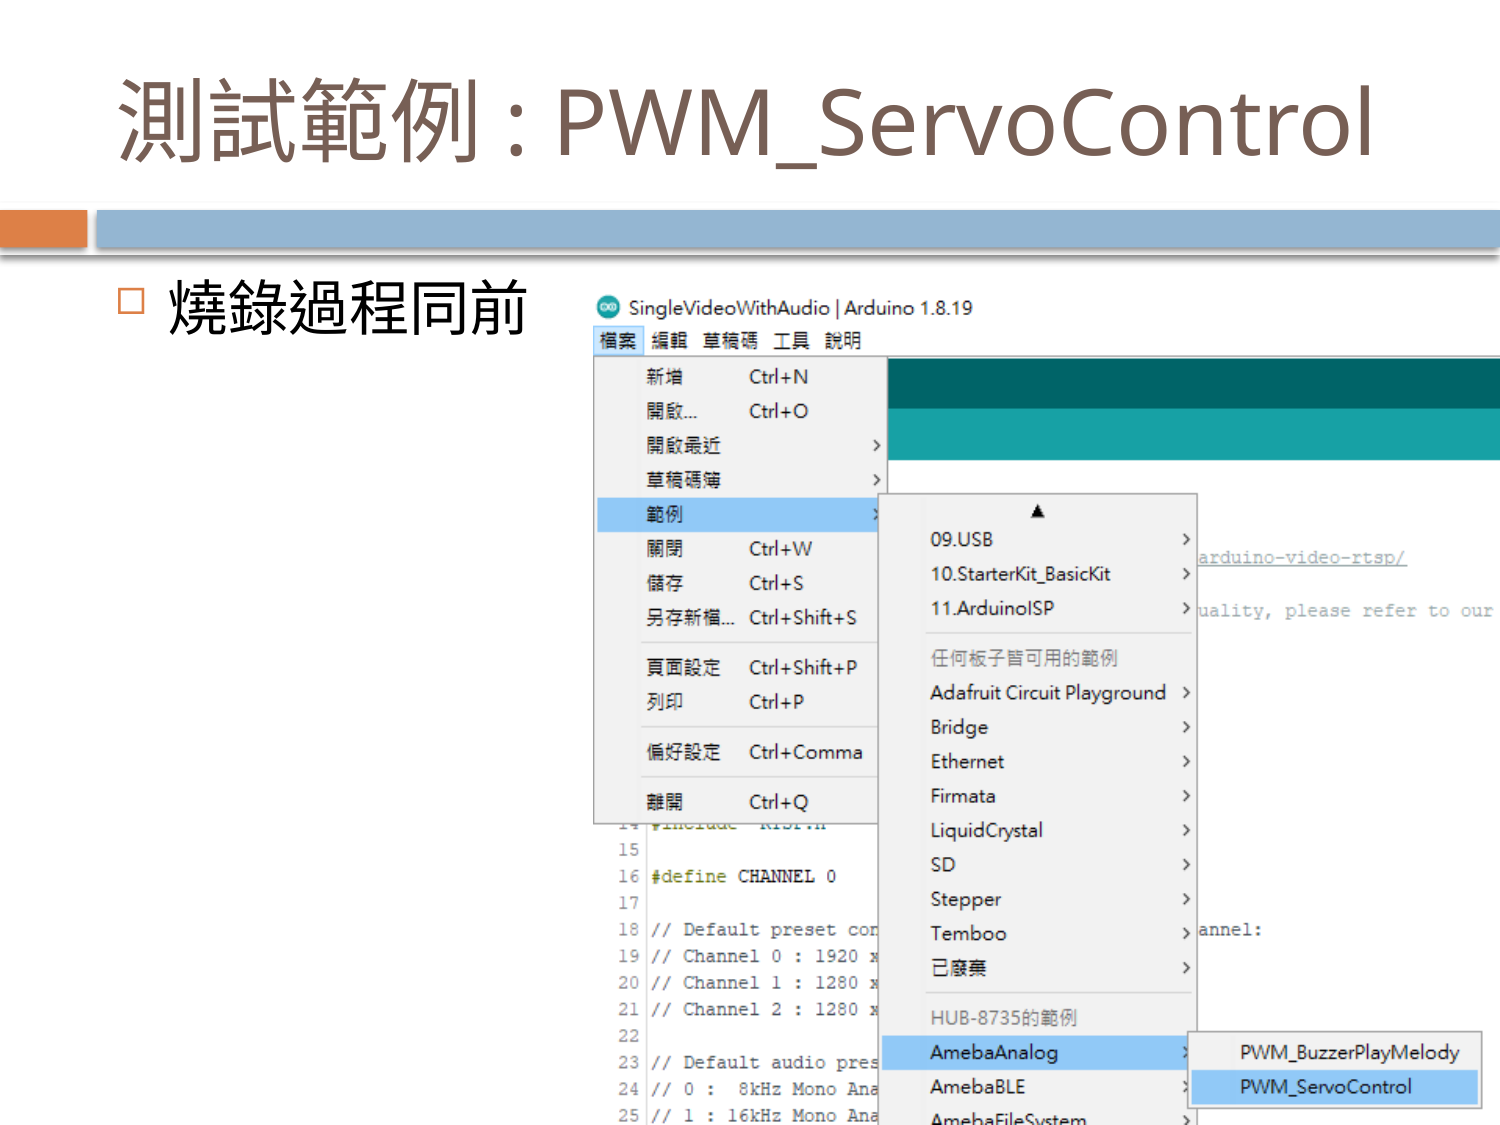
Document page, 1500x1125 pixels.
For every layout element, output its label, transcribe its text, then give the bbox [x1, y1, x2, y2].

list 燒錄過程同前 [100, 262, 1438, 1000]
picture [593, 290, 1500, 1125]
title 測試範例: PWM_ServoControl [100, 37, 1438, 200]
